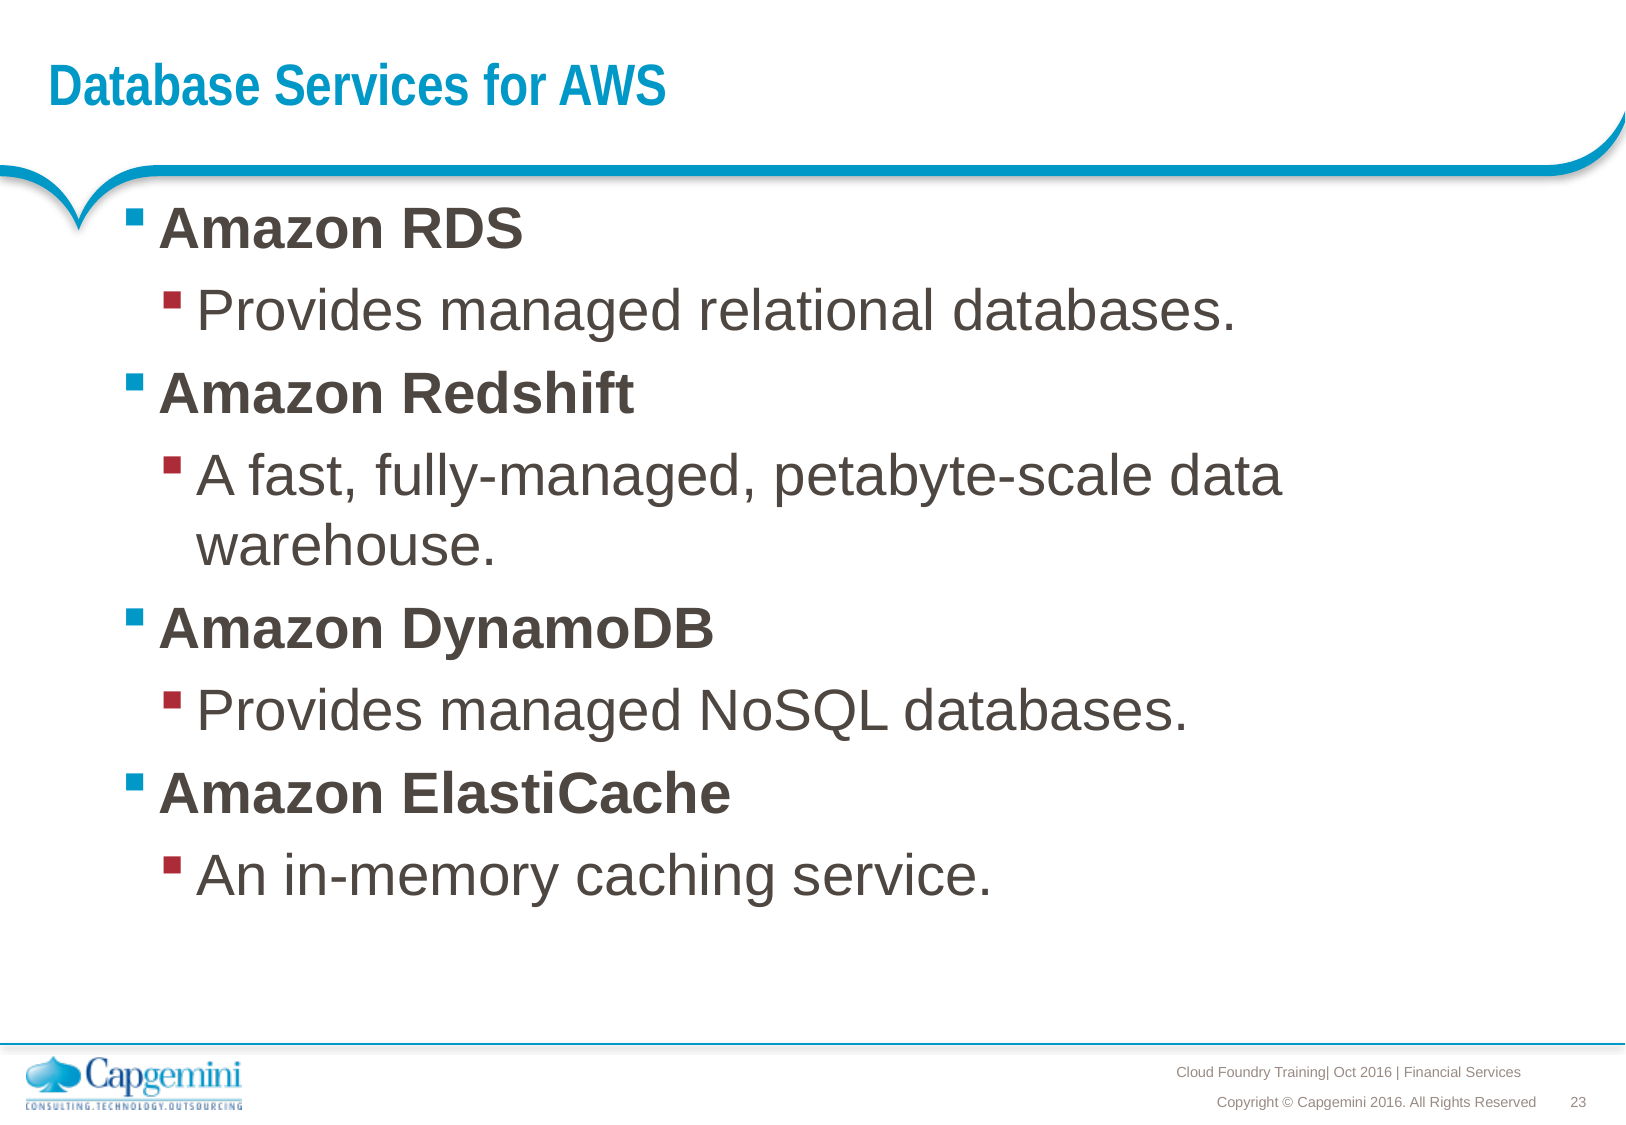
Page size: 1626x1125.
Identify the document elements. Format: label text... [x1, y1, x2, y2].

picture [26, 1056, 242, 1110]
list Amazon RDS Provides managed relational databases. Amazon Redshift A fast, fully-managed, petabyte-scale data warehouse. Amazon DynamoDB Provides managed NoSQL databases. Amazon ElastiCache An in-memory caching service. [121, 178, 1521, 1030]
title Database Services for AWS [0, 0, 1625, 165]
